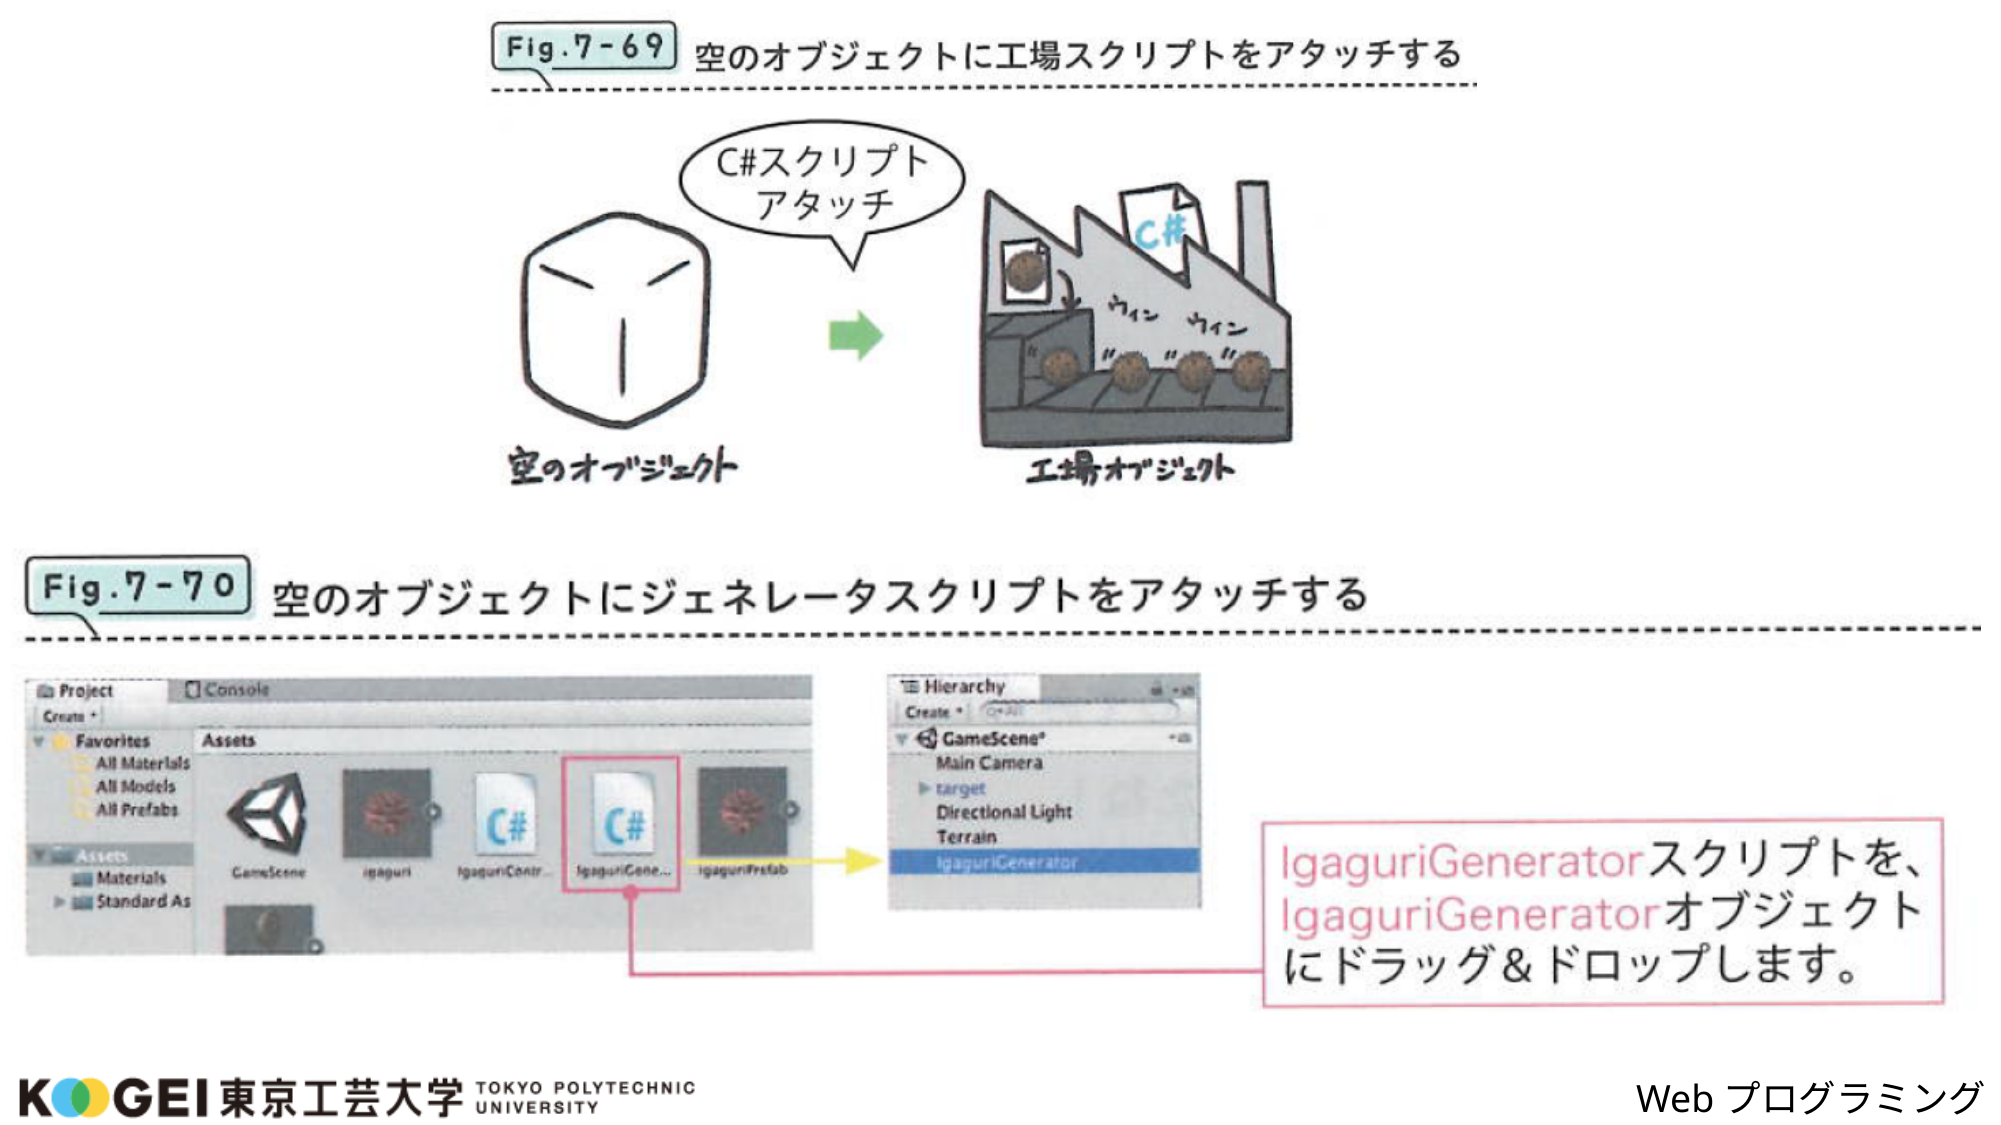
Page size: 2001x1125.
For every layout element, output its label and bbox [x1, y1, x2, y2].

picture [7, 526, 1981, 1052]
picture [19, 1074, 698, 1122]
picture [479, 7, 1477, 504]
